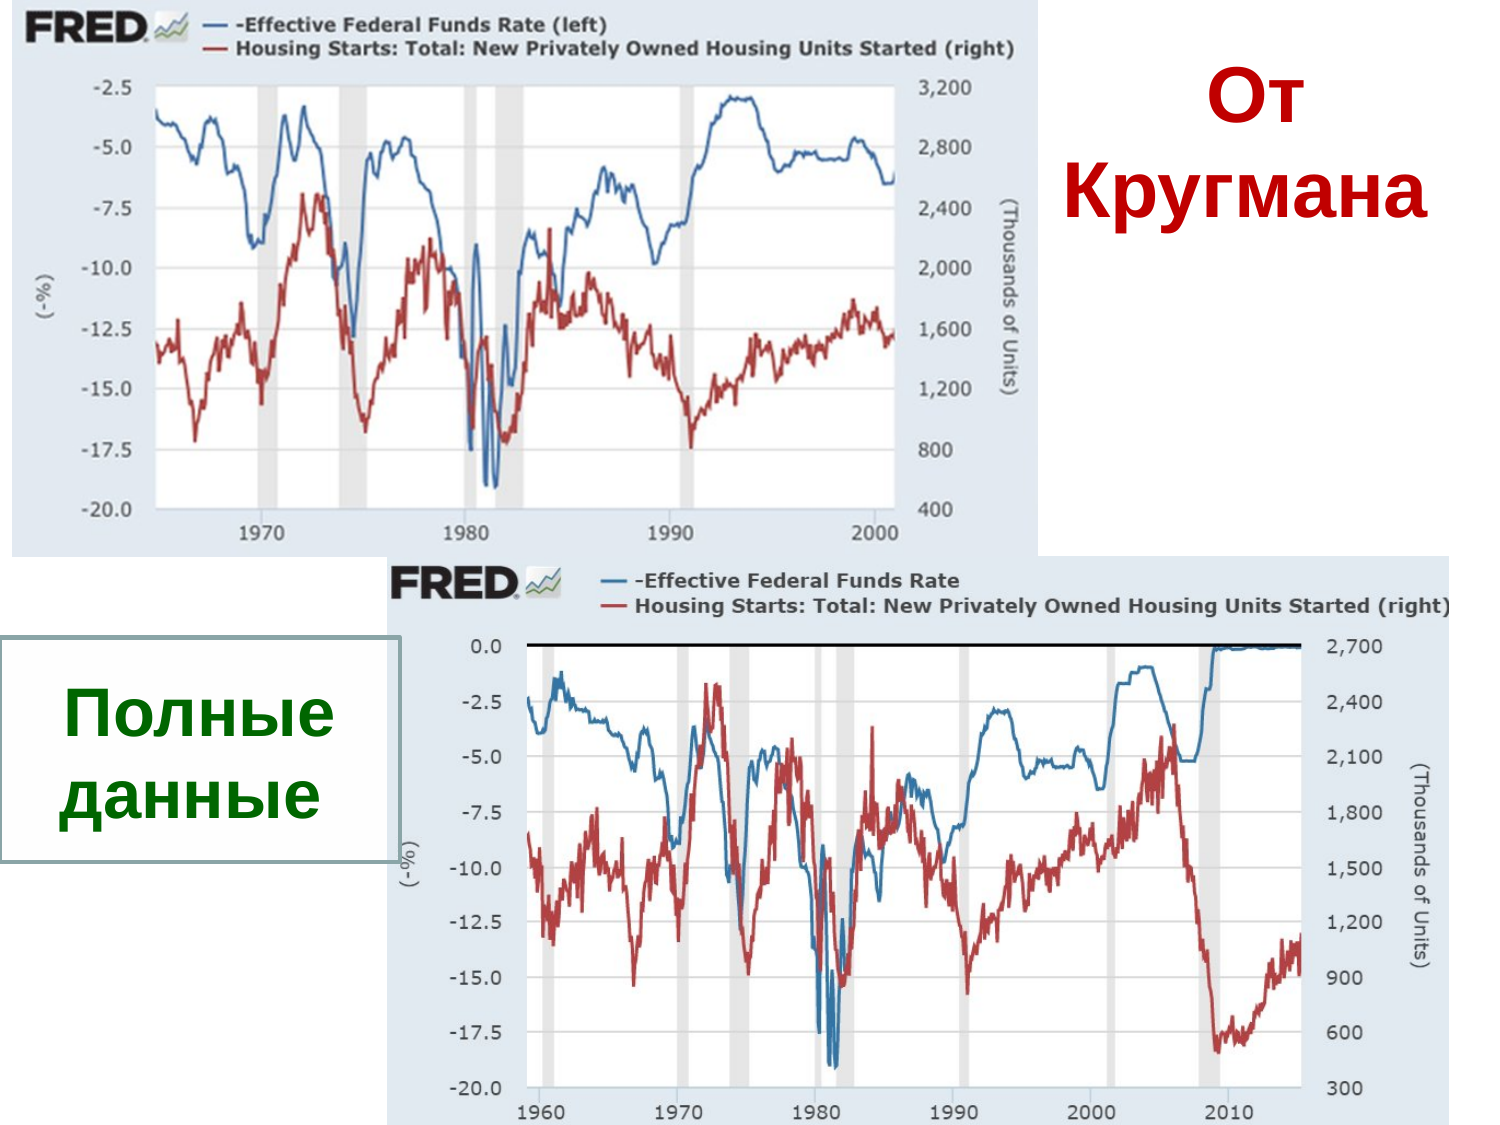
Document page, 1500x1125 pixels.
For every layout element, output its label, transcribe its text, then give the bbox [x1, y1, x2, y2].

text_box Полные данные [0, 635, 382, 864]
title От Кругмана [1041, 44, 1500, 233]
picture [12, 0, 1449, 1125]
